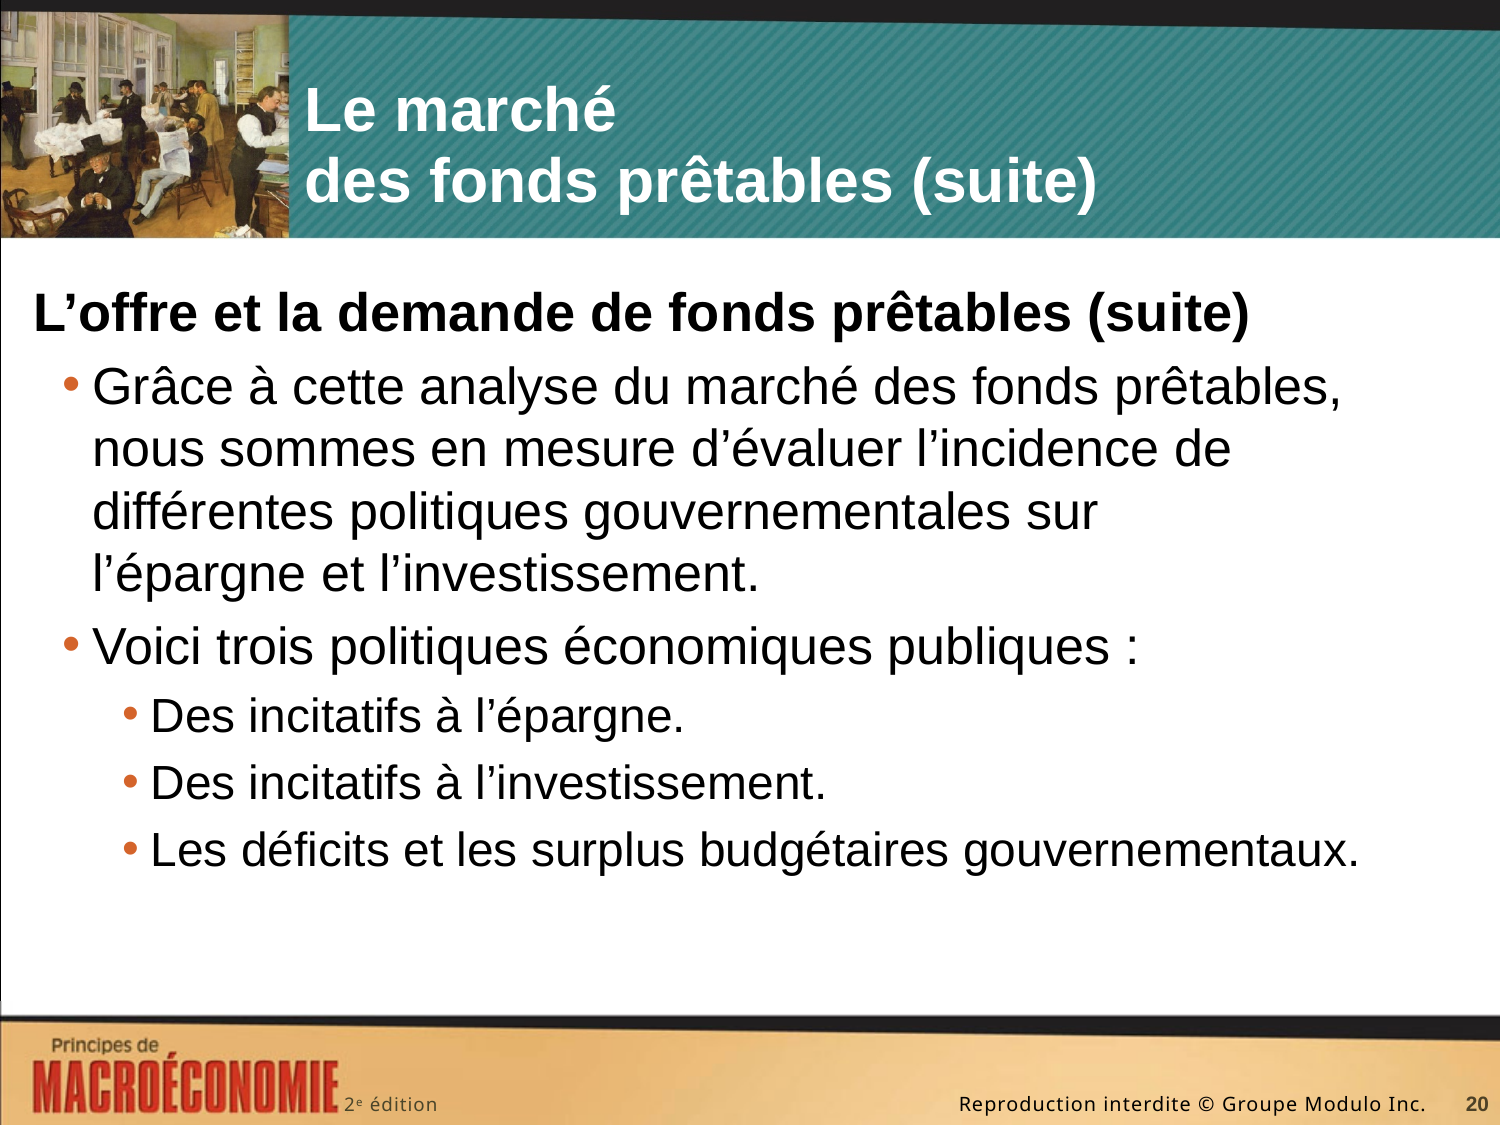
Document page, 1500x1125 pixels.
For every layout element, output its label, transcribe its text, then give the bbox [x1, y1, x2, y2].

picture [1412, 1102, 1417, 1110]
slide_number 20 [1417, 1070, 1489, 1125]
picture [0, 0, 1500, 1125]
title Le marché des fonds prêtables (suite) [304, 32, 1431, 223]
list L’offre et la demande de fonds prêtables (suite) Grâce à cette analyse du marché des fonds prêtables, nous sommes en mesure d’évaluer l’incidence de différentes politiques gouvernementales sur l’épargne et l’investissement. Voici trois politiques économiques publiques : Des incitatifs à l’épargne. Des incitatifs à l’investissement. Les déficits et les surplus budgétaires gouvernementaux. [17, 269, 1431, 1000]
